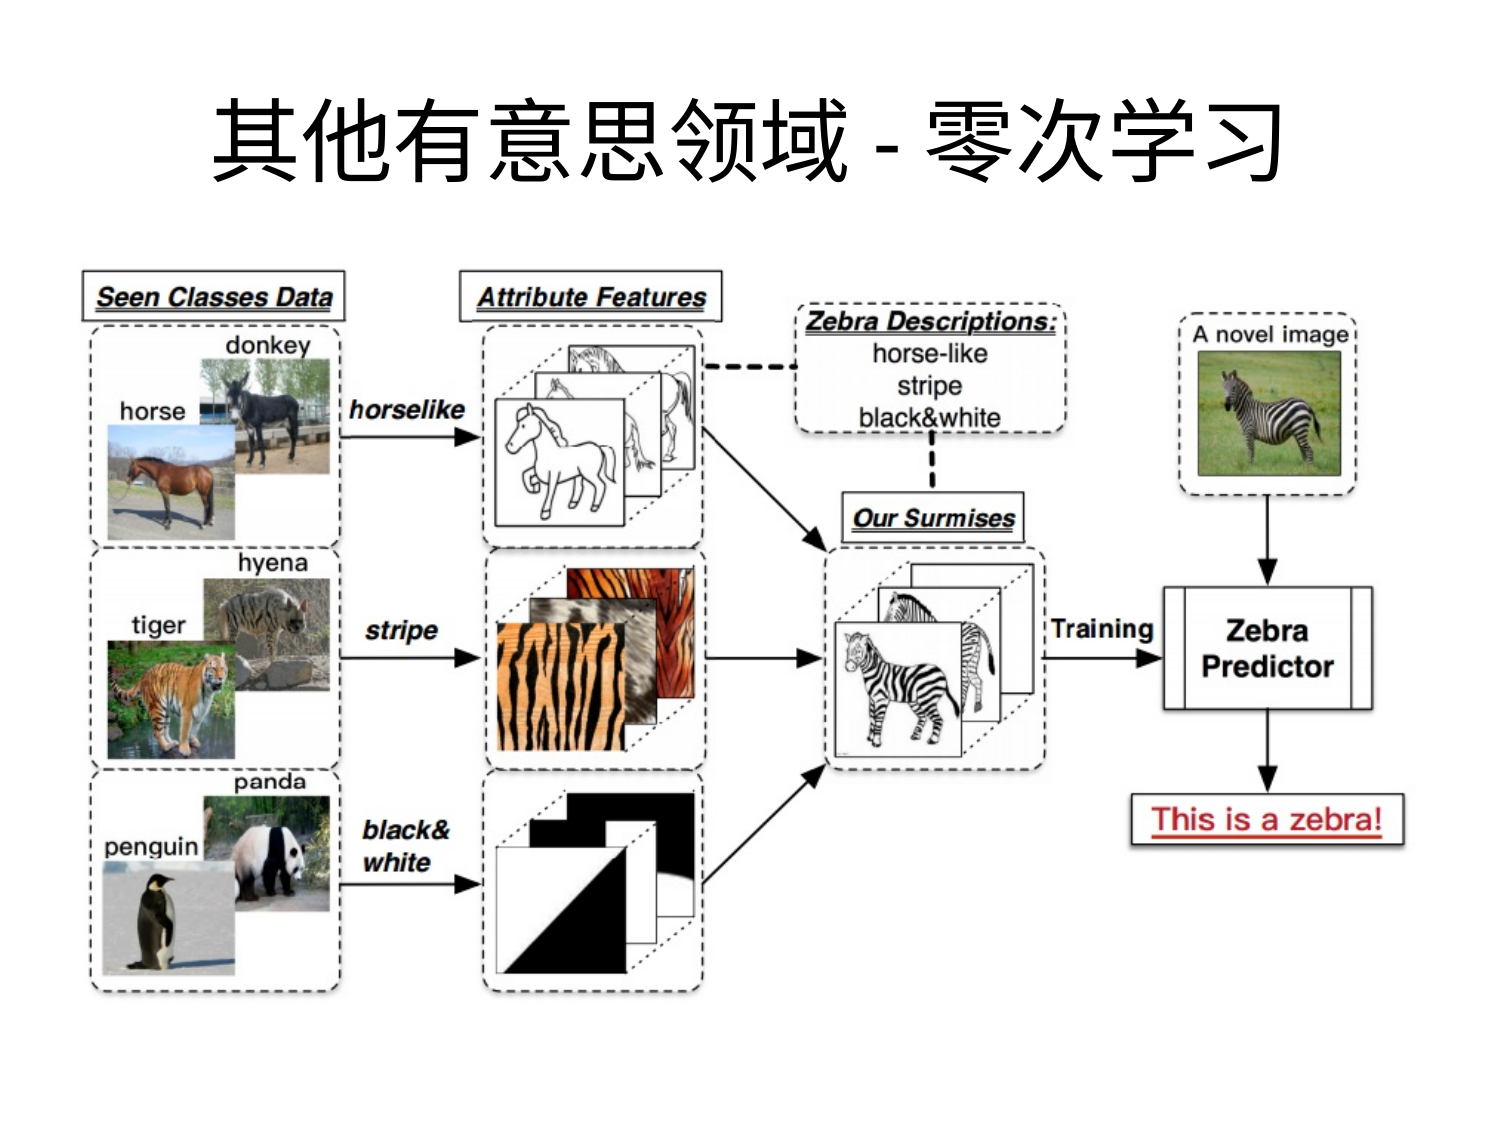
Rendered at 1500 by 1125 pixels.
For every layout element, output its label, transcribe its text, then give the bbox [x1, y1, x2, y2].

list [77, 262, 1423, 1006]
title 其他有意思领域-零次学习 [75, 45, 1425, 233]
